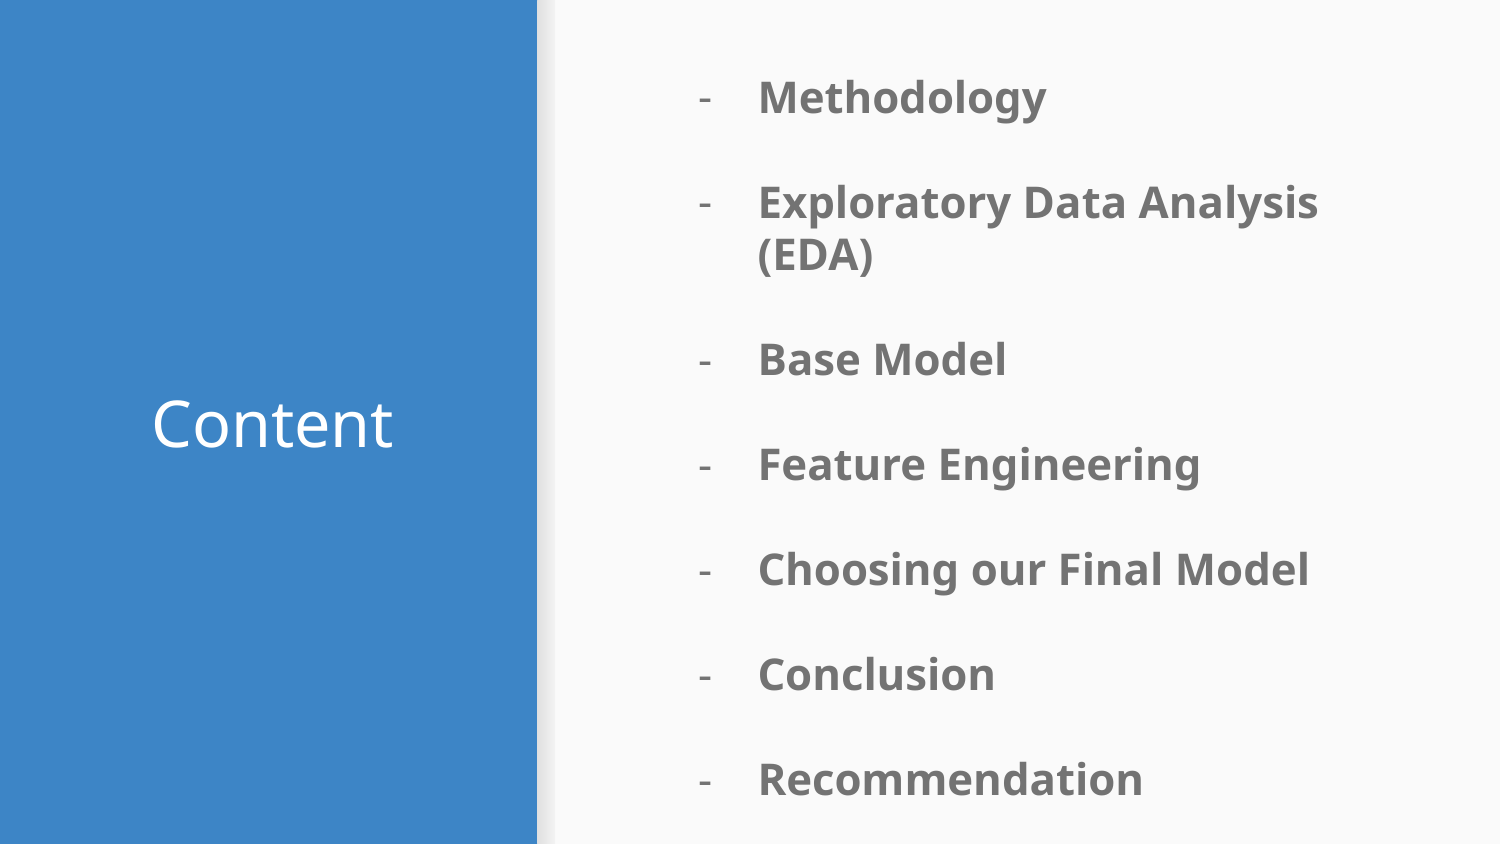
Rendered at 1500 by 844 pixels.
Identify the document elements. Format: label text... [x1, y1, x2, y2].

title Content [122, 346, 424, 498]
text_box Methodology Exploratory Data Analysis (EDA) Base Model Feature Engineering Choosing our Final Model Conclusion Recommendation [667, 54, 1429, 820]
